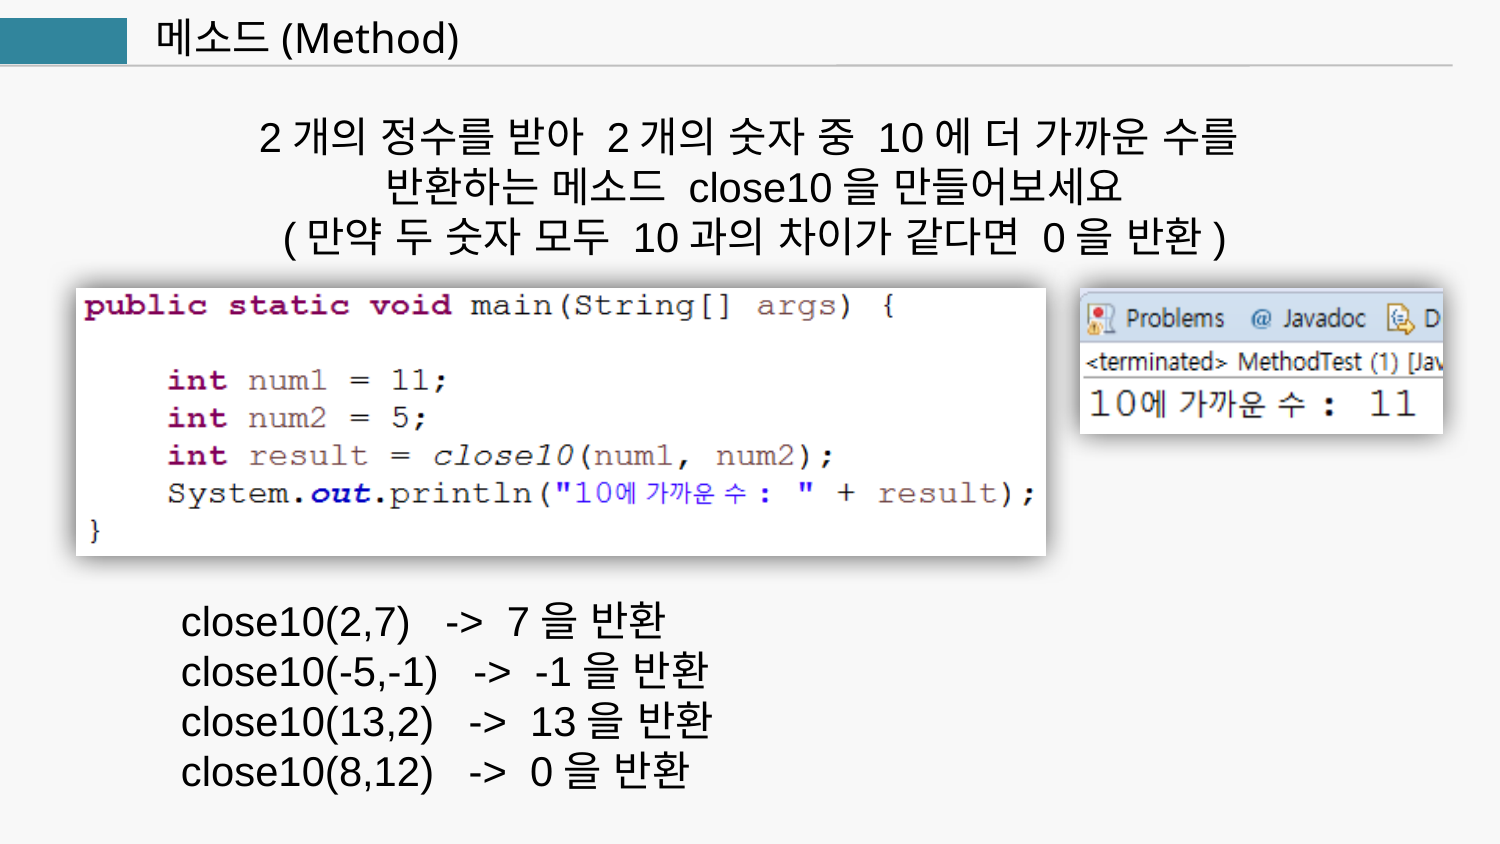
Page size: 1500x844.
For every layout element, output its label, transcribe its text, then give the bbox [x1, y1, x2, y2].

picture [76, 287, 1046, 556]
text_box close10(2,7) -> 7을 반환 close10(-5,-1) -> -1을 반환 close10(13,2) -> 13을 반환 close10(8,12) -> 0을 반환 [166, 587, 1394, 802]
picture [1080, 287, 1443, 434]
text_box Java [0, 18, 127, 64]
text_box 2개의 정수를 받아 2개의 숫자 중 10에 더 가까운 수를 반환하는 메소드 close10을 만들어보세요 (만약 두 숫자 모두 10과의 차이가 같다면 0을 반환) [141, 102, 1369, 268]
text_box 메소드(Method) [141, 4, 1117, 63]
